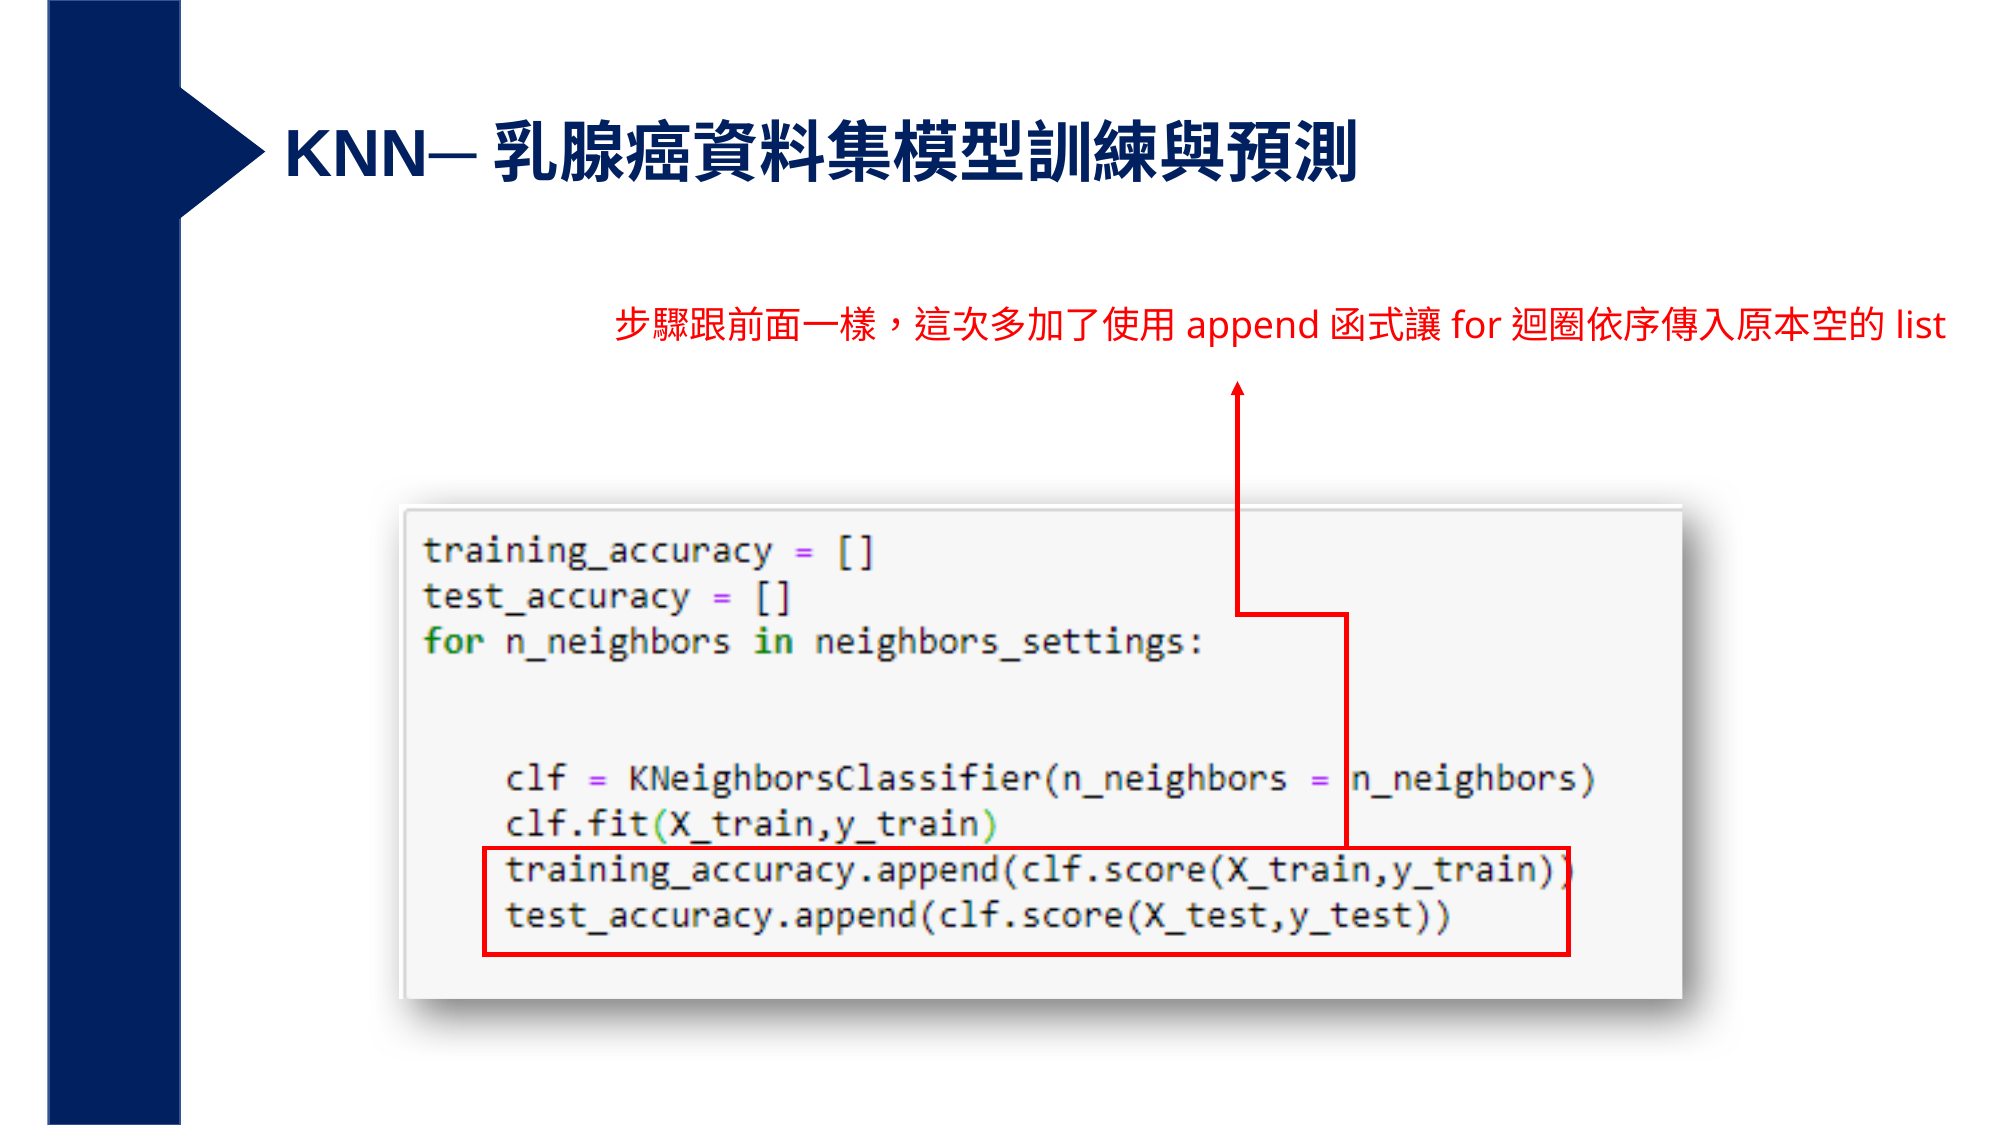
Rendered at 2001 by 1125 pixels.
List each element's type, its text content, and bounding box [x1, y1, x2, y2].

text_box 步驟跟前面一樣，這次多加了使用append函式讓for迴圈依序傳入原本空的list [599, 293, 1962, 354]
text_box KNN─乳腺癌資料集模型訓練與預測 [269, 102, 1376, 198]
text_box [1058, 560, 1526, 670]
picture [399, 504, 1683, 999]
